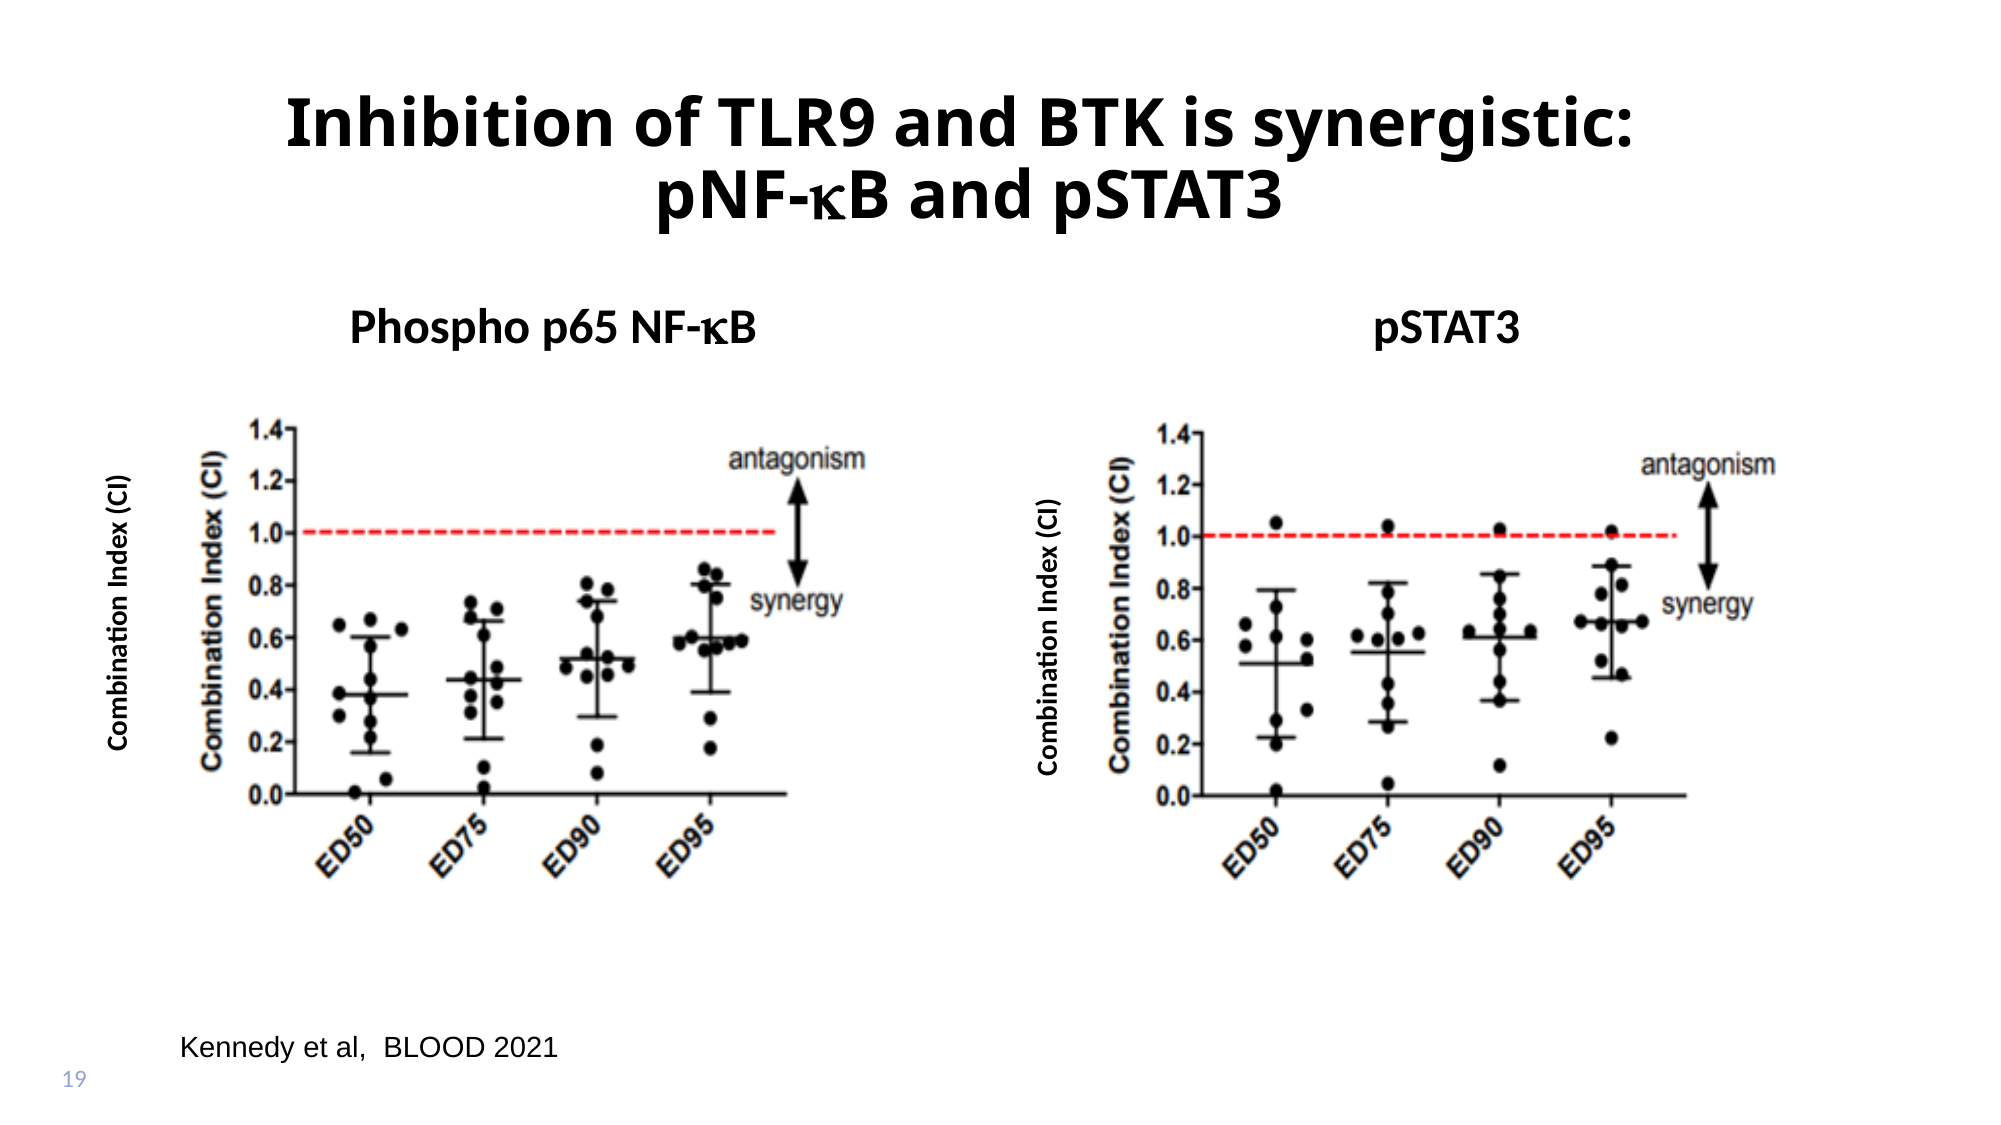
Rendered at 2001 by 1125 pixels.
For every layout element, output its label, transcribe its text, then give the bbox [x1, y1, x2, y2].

text_box Phospho p65 NF-kB [334, 285, 772, 359]
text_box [1020, 346, 1810, 919]
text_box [90, 359, 930, 933]
title Inhibition of TLR9 and BTK is synergistic: pNF-kB and pSTAT3 [264, 59, 1658, 263]
text_box Kennedy et al, BLOOD 2021 [165, 1020, 575, 1071]
slide_number 19 [32, 1059, 116, 1095]
text_box pSTAT3 [1358, 285, 1584, 346]
